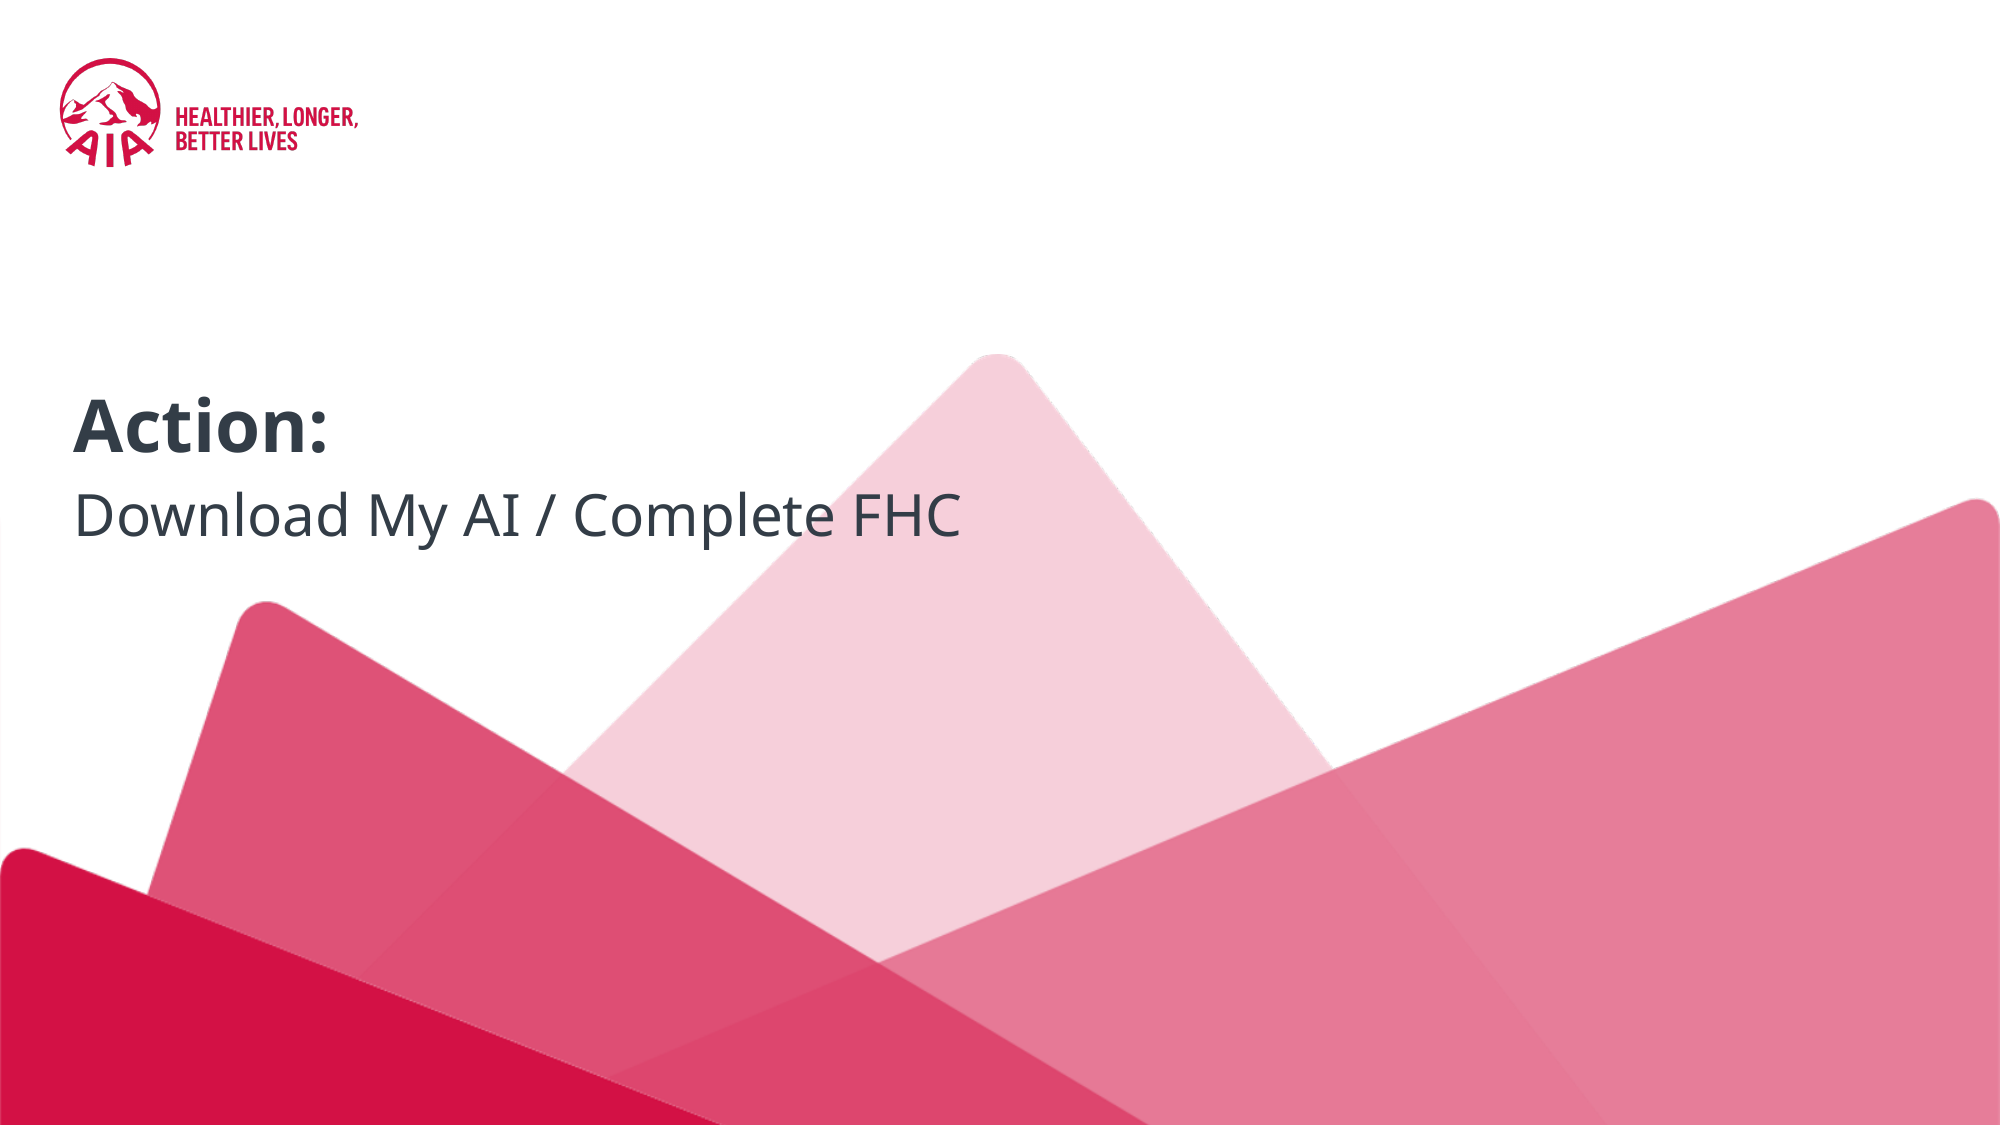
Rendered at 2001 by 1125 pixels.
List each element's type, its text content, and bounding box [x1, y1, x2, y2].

picture [0, 354, 2000, 1125]
list Action: Download My AI / Complete FHC [59, 324, 1573, 621]
picture [59, 58, 359, 168]
